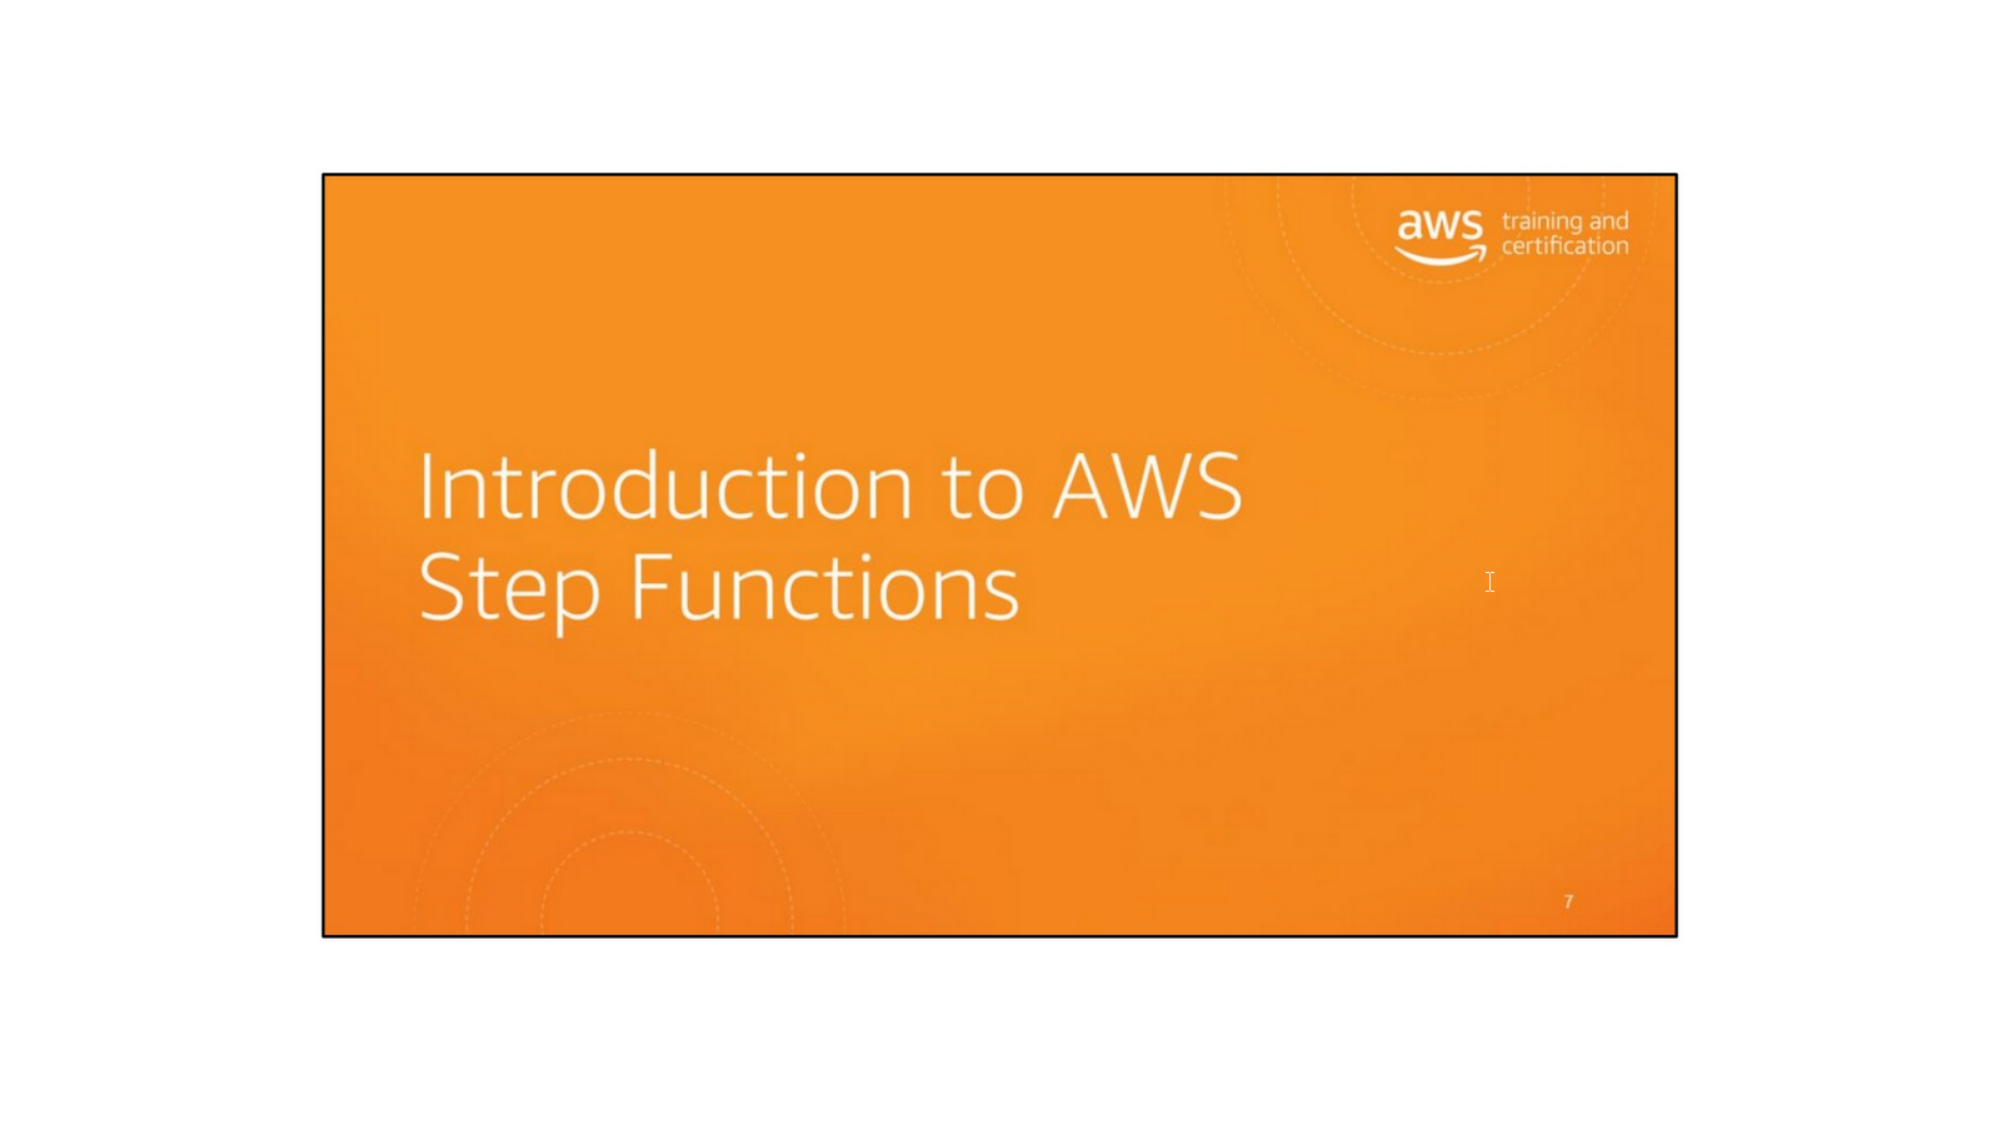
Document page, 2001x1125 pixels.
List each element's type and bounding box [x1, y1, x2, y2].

picture [312, 164, 1687, 960]
